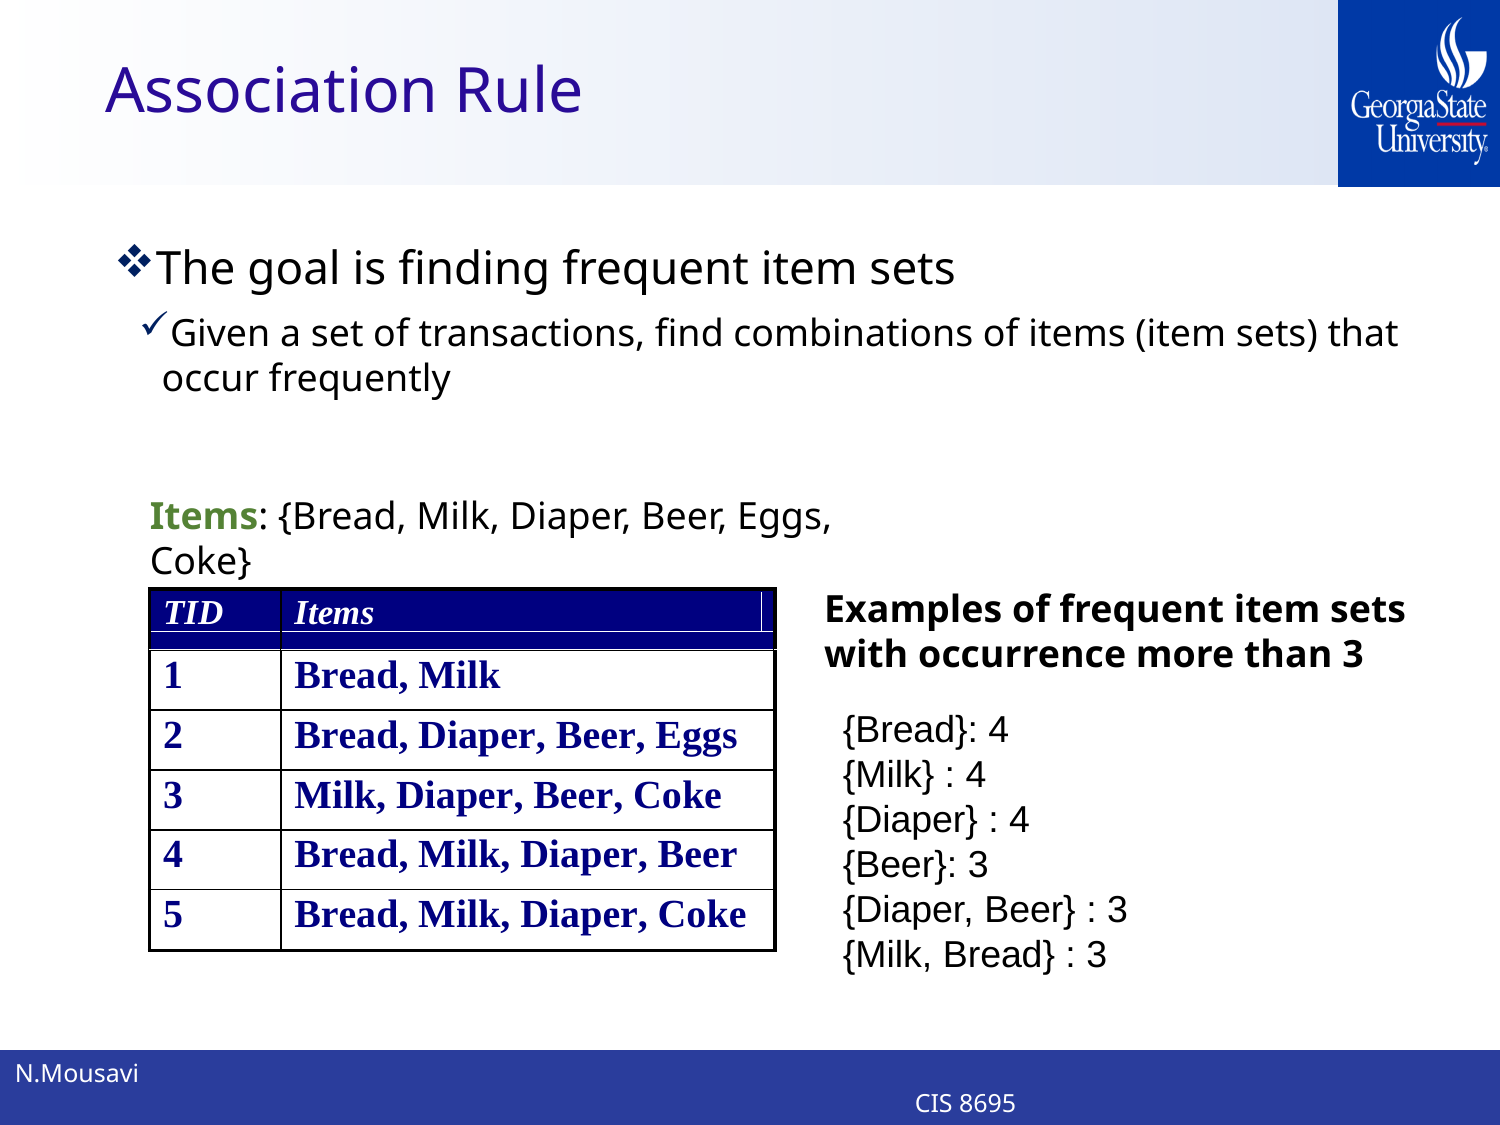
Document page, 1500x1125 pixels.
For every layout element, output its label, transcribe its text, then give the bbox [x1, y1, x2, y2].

list The goal is finding frequent item sets Given a set of transactions, find combinations of items (item sets) that occur frequently [99, 231, 1425, 988]
text_box Examples of frequent item sets with occurrence more than 3 [809, 577, 1425, 683]
text_box {Bread}: 4 {Milk} : 4 {Diaper} : 4 {Beer}: 3 {Diaper, Beer} : 3 {Milk, Bread} : 3 [828, 698, 1500, 983]
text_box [130, 587, 838, 982]
title Association Rule [90, 0, 1500, 185]
text_box Items: {Bread, Milk, Diaper, Beer, Eggs, Coke} [135, 484, 918, 587]
